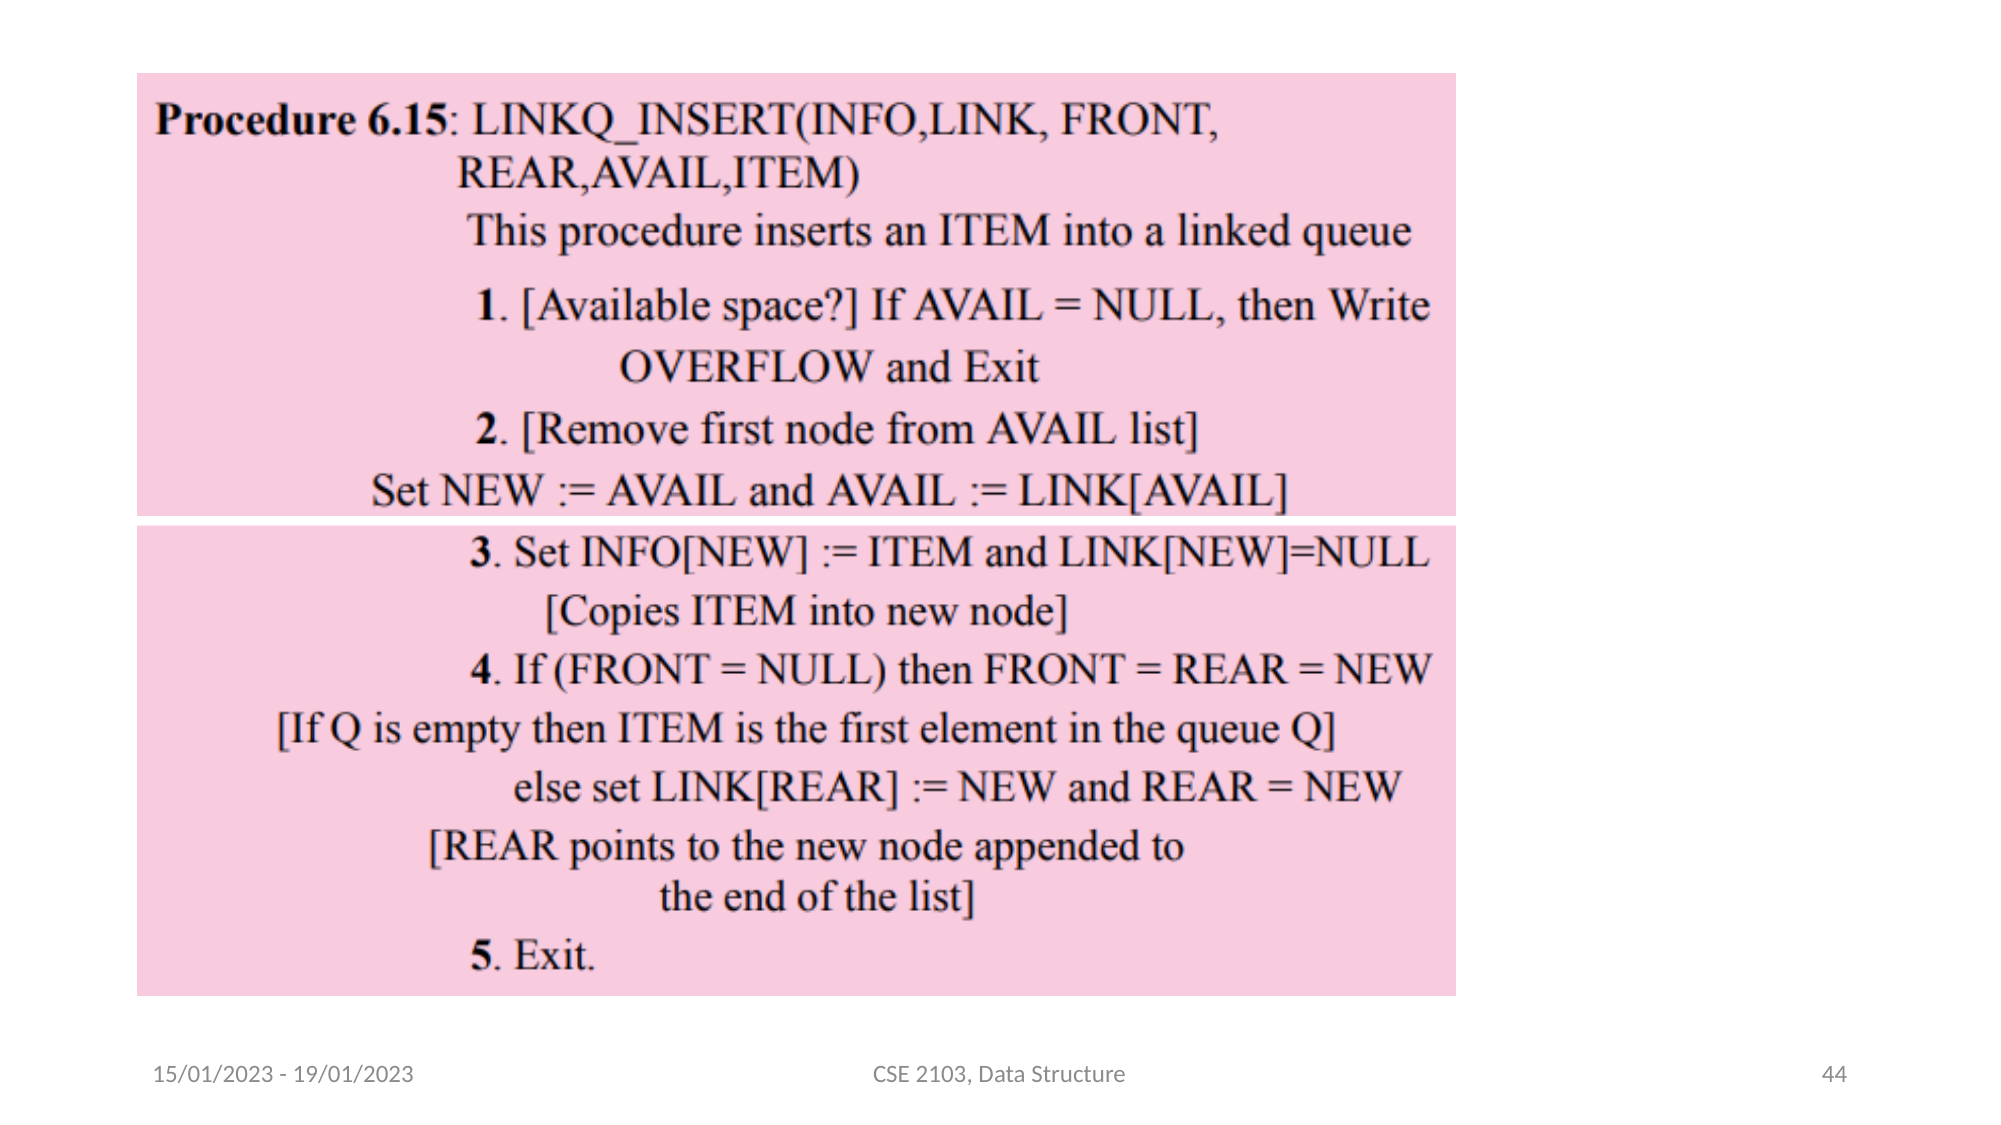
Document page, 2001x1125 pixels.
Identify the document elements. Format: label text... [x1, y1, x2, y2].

slide_number 44 [1412, 1042, 1863, 1103]
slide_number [137, 1042, 588, 1103]
footer CSE 2103, Data Structure [662, 1042, 1338, 1103]
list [137, 73, 1456, 516]
picture [137, 516, 1456, 996]
